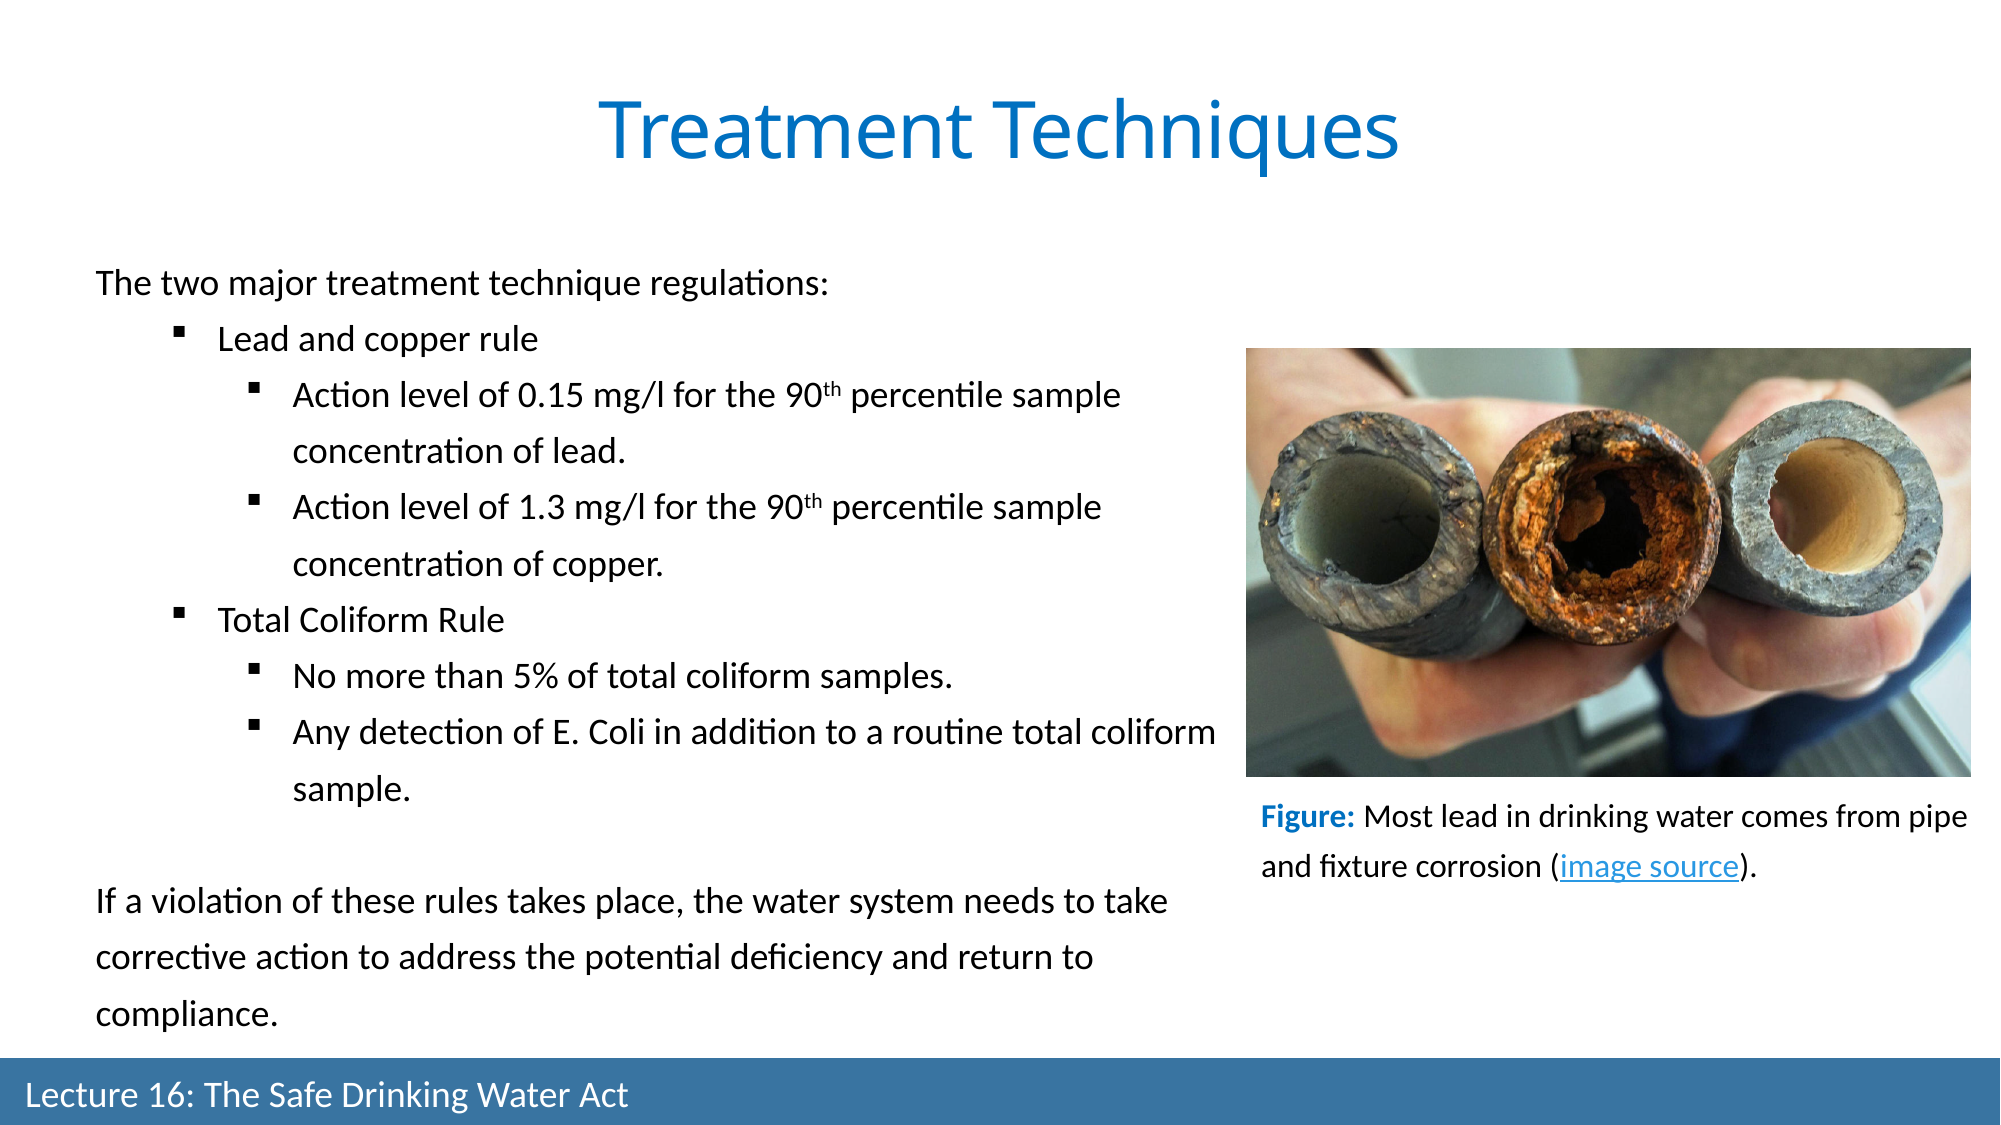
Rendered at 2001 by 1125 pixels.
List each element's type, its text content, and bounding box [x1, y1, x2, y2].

text_box The two major treatment technique regulations: Lead and copper rule Action level of 0.15 mg/l for the 90th percentile sample concentration of lead. Action level of 1.3 mg/l for the 90th percentile sample concentration of copper. Total Coliform Rule No more than 5% of total coliform samples. Any detection of E. Coli in addition to a routine total coliform sample. If a violation of these rules takes place, the water system needs to take corrective action to address the potential deficiency and return to compliance. [80, 239, 1267, 1125]
text_box Treatment Techniques [407, 86, 1593, 182]
picture [1246, 348, 1971, 777]
text_box Figure: Most lead in drinking water comes from pipe and fixture corrosion (image source). [1246, 777, 2000, 892]
